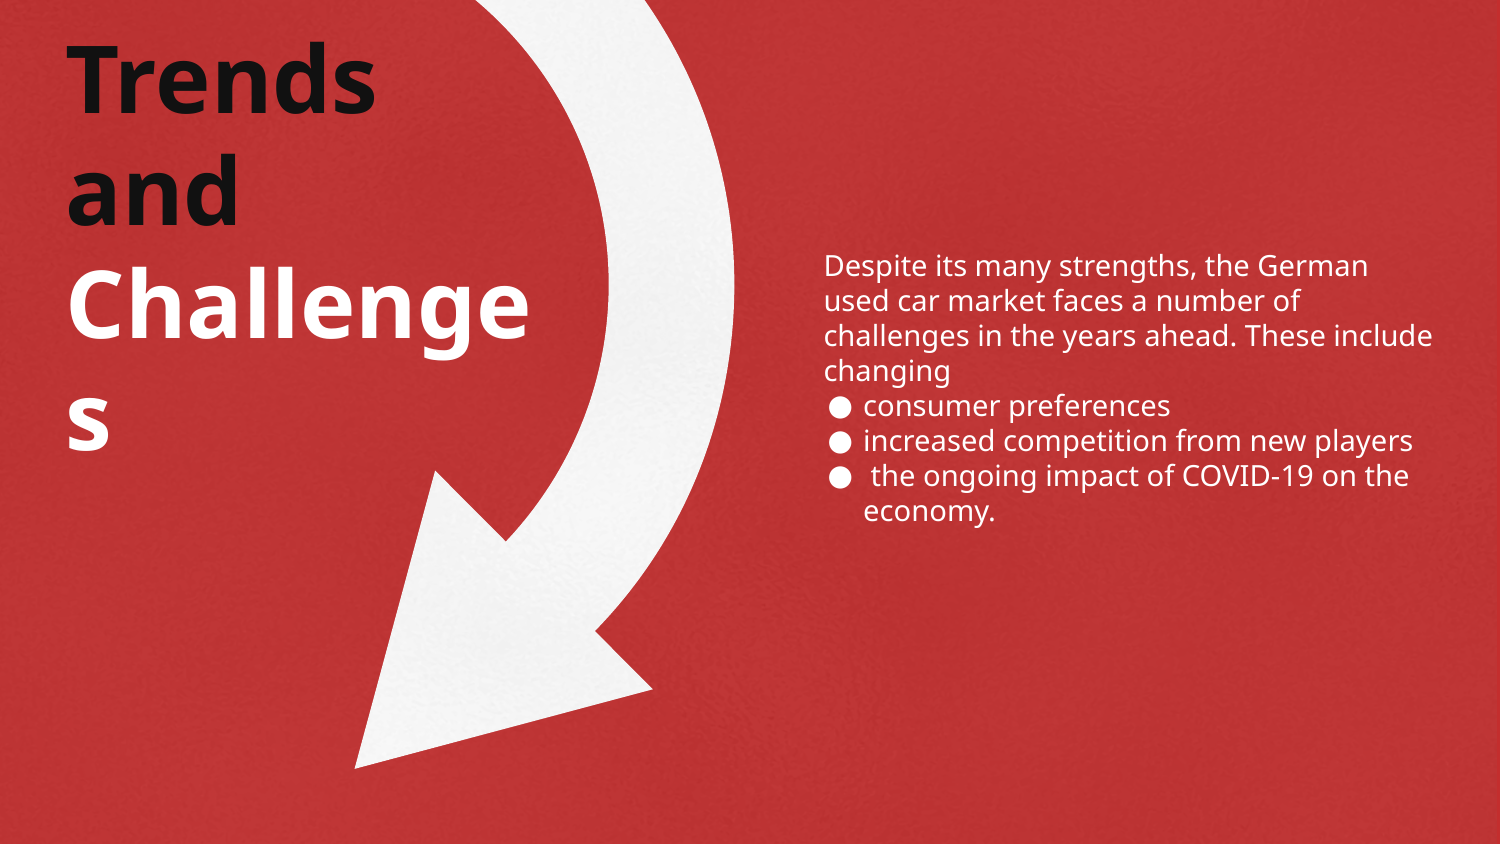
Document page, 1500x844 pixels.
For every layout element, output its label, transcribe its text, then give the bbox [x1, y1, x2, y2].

title Trends and Challenges [50, 207, 563, 507]
list Despite its many strengths, the German used car market faces a number of challenges in the years ahead. These include changing consumer preferences increased competition from new players the ongoing impact of COVID-19 on the economy. [808, 207, 1450, 637]
